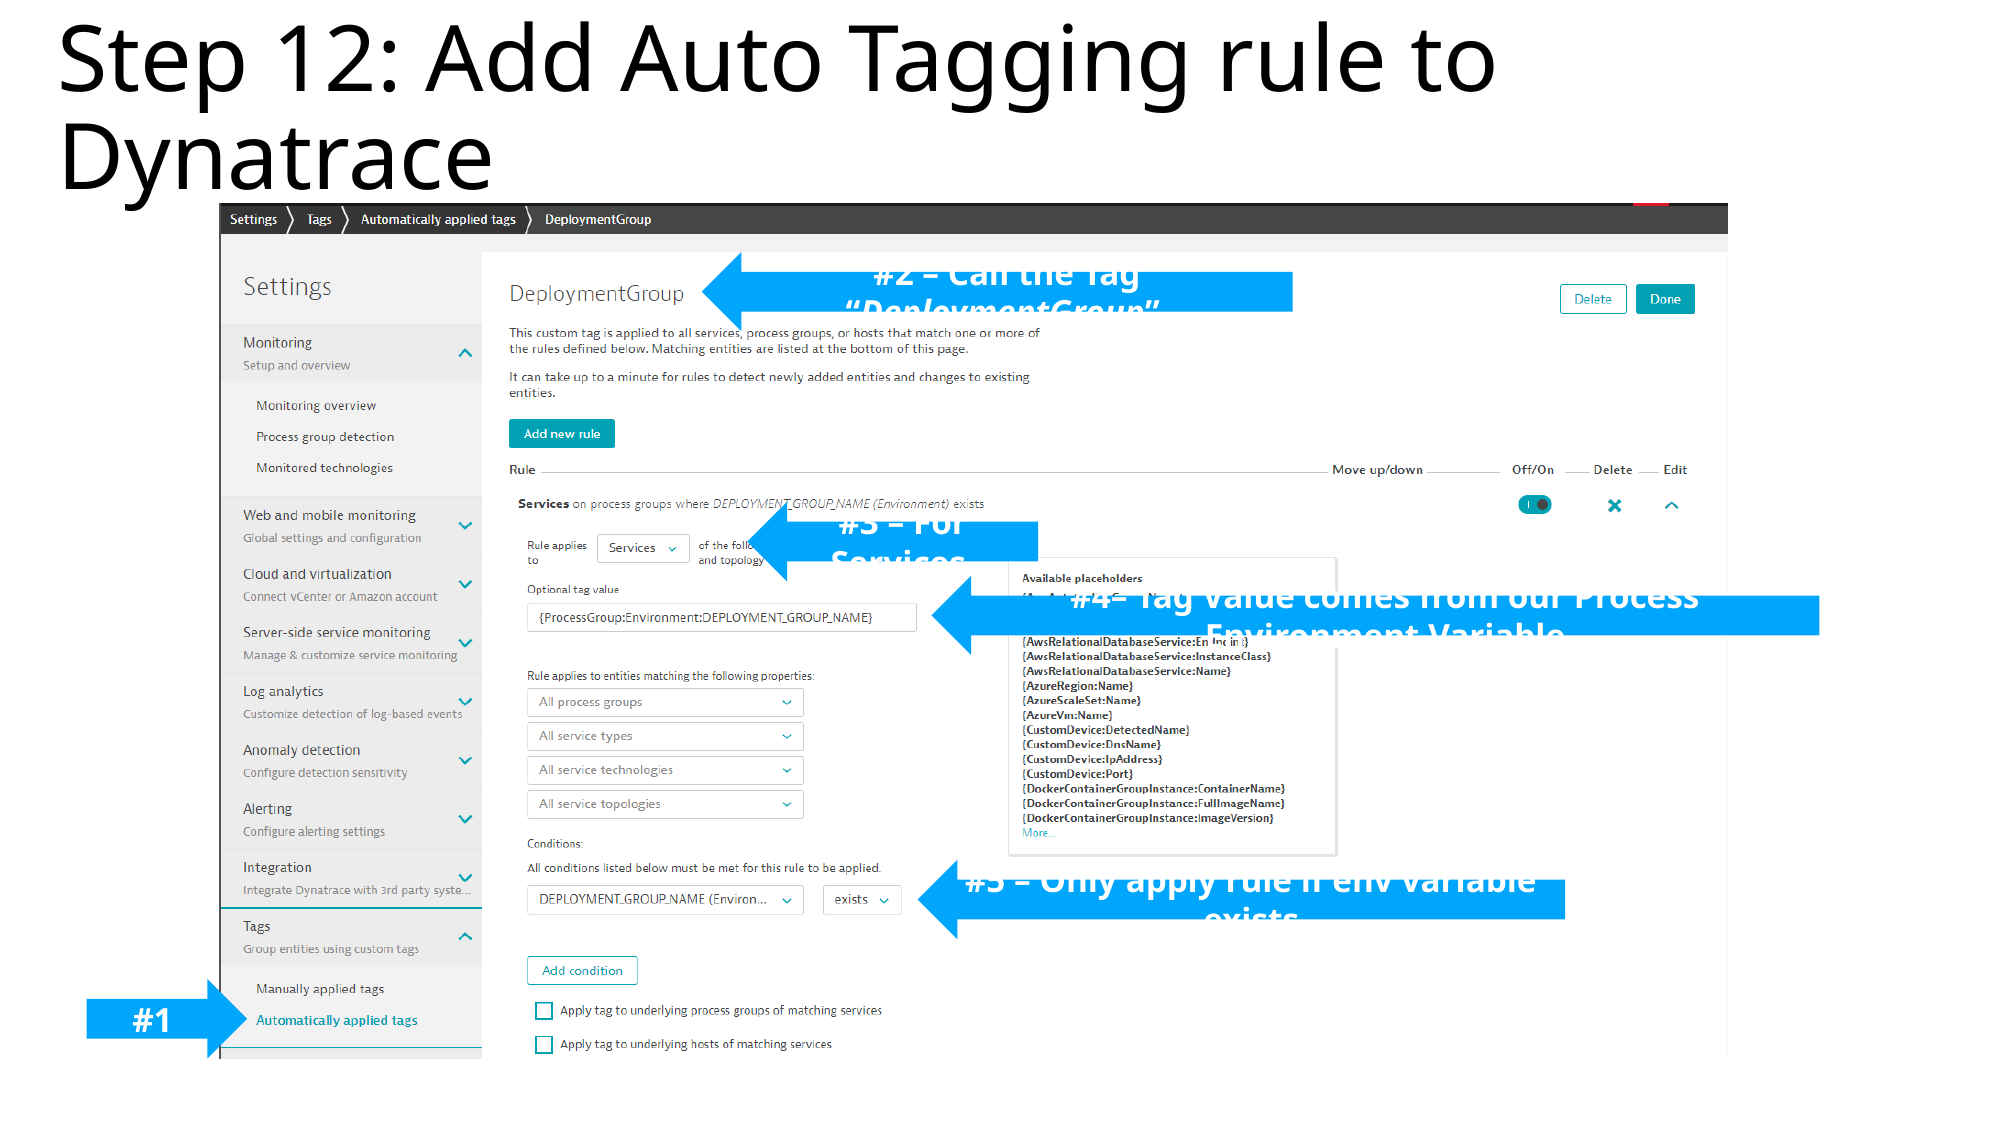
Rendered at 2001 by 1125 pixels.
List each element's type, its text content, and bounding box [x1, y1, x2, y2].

picture [219, 203, 1728, 1059]
text_box #1 [85, 976, 219, 1061]
text_box Step 12: Add Auto Tagging rule to Dynatrace [42, 2, 1768, 220]
text_box #4– Tag Value comes from our Process Environment Variable [1728, 594, 1821, 637]
